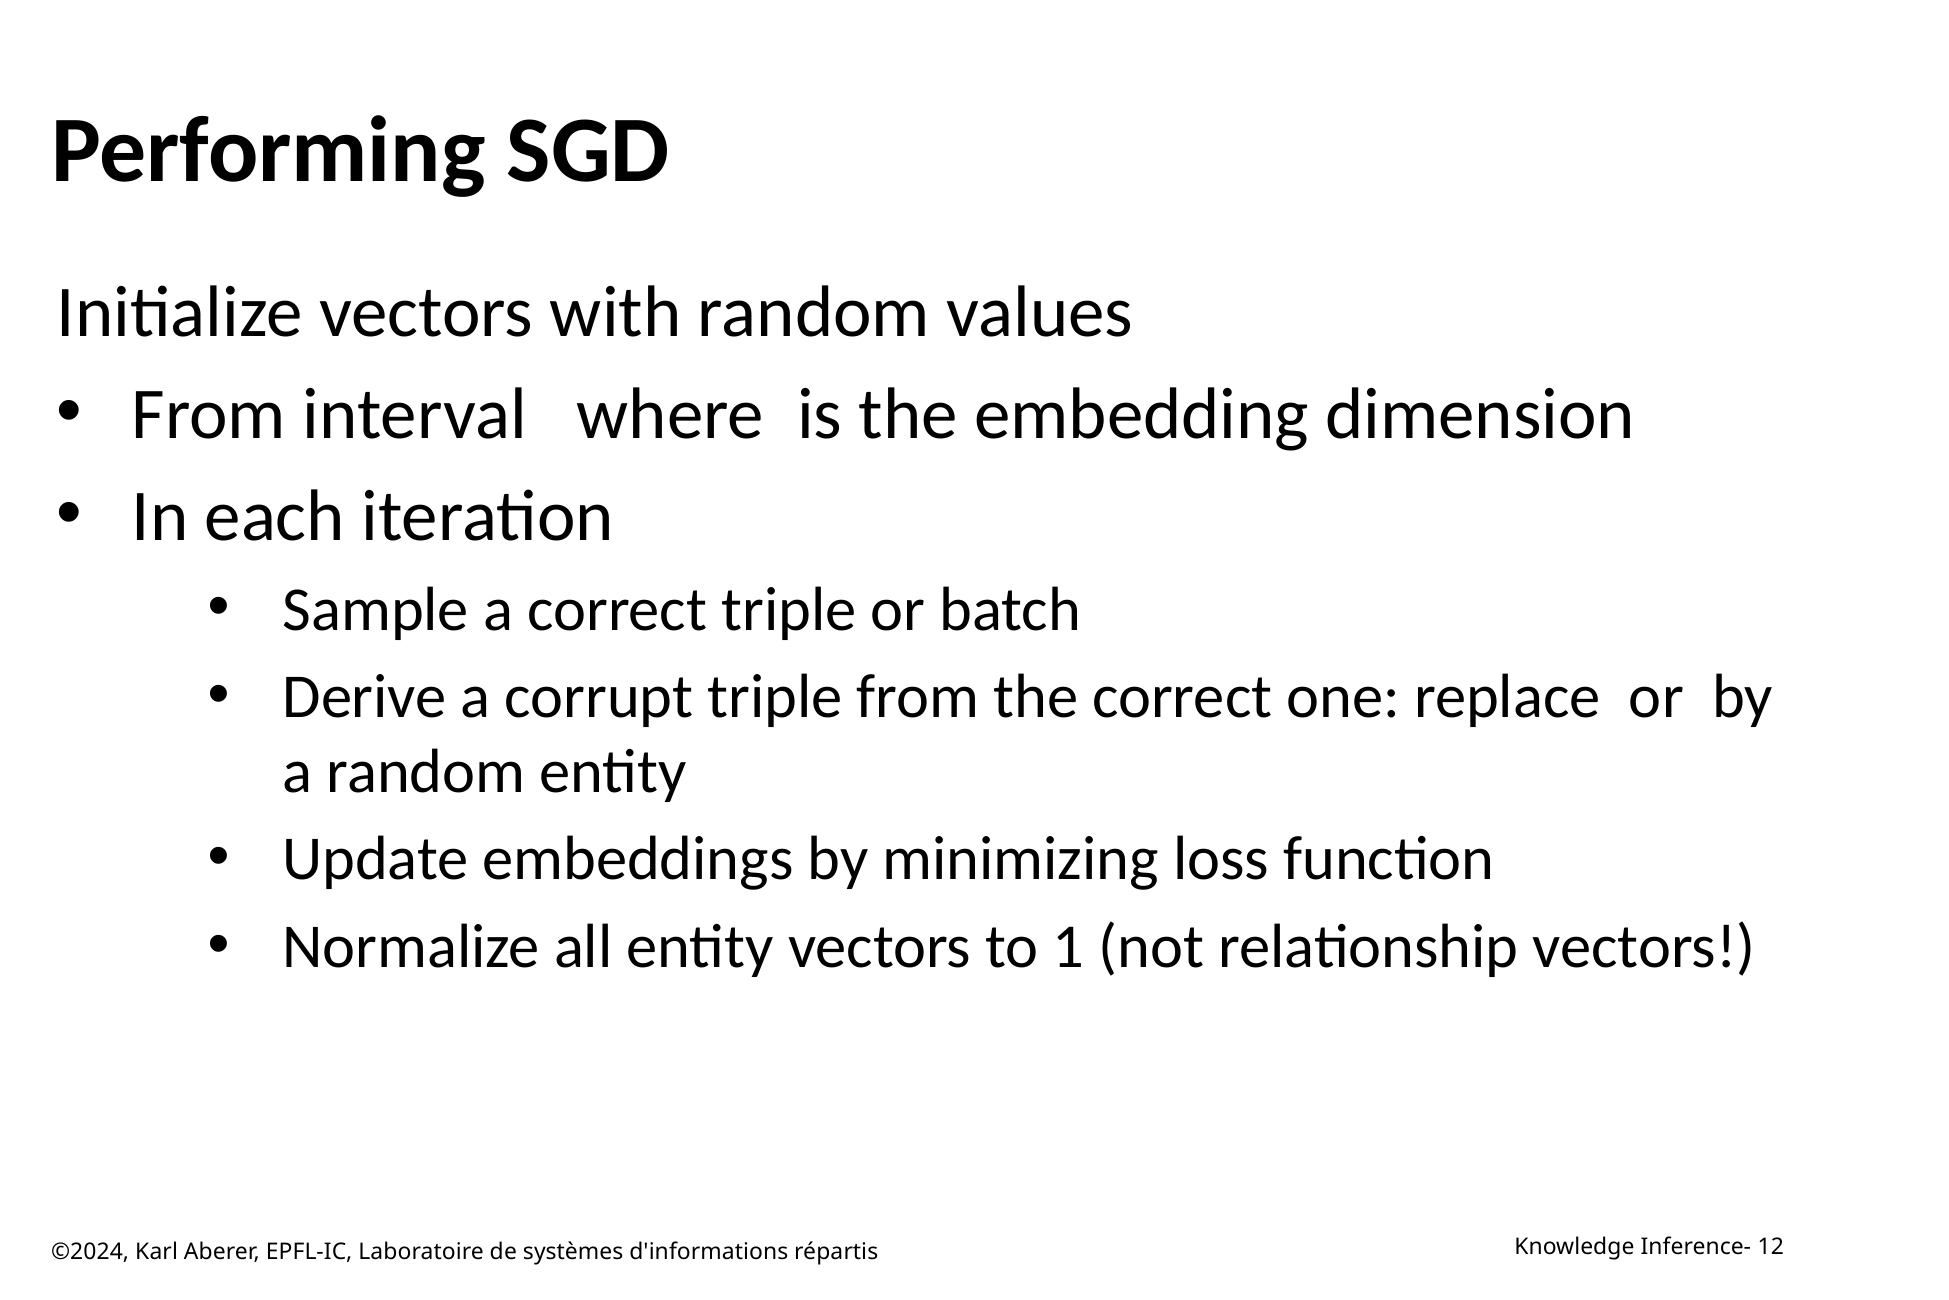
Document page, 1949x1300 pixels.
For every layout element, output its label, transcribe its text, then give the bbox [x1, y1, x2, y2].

title Performing SGD [32, 57, 1803, 232]
footer ©2024, Karl Aberer, EPFL-IC, Laboratoire de systèmes d'informations répartis [32, 1227, 1284, 1271]
